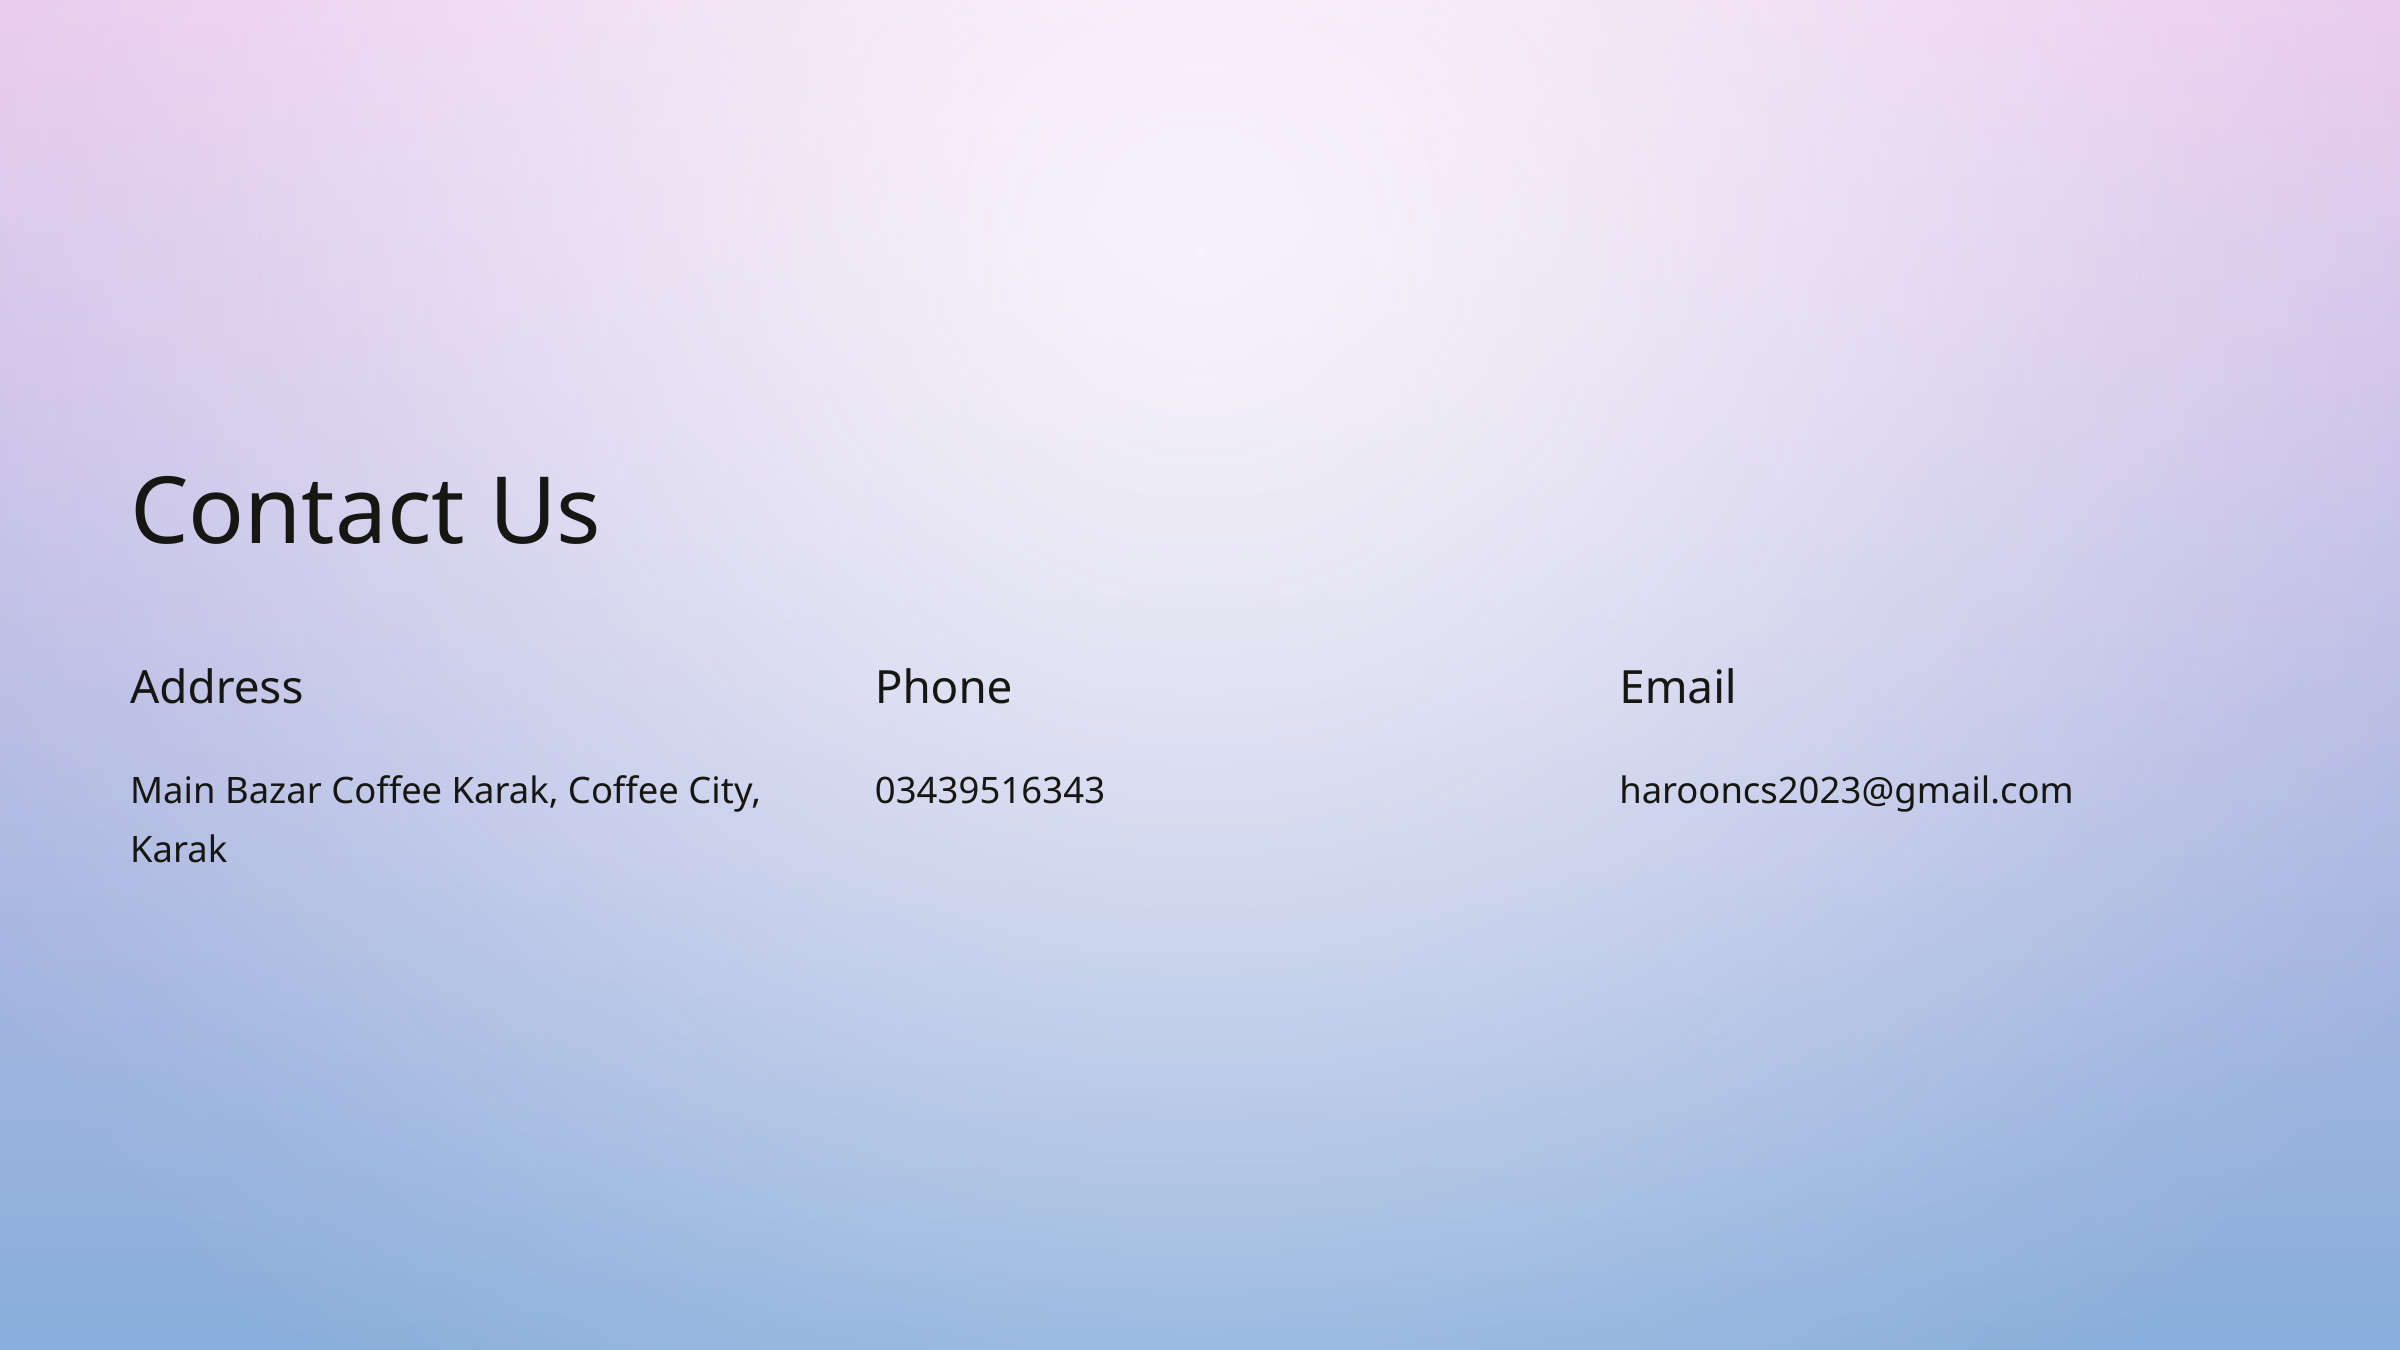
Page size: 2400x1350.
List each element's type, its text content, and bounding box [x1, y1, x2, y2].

text_box Main Bazar Coffee Karak, Coffee City, Karak [130, 751, 783, 871]
text_box Phone [874, 655, 1340, 714]
text_box harooncs2023@gmail.com [1619, 751, 2272, 811]
text_box 03439516343 [874, 751, 1528, 811]
text_box Email [1619, 655, 2085, 714]
text_box An online booking form allowing customers to select dates, times, and guest counts. [0, 0, 2400, 749]
text_box Address [130, 655, 596, 714]
text_box Contact Us [130, 446, 1061, 563]
